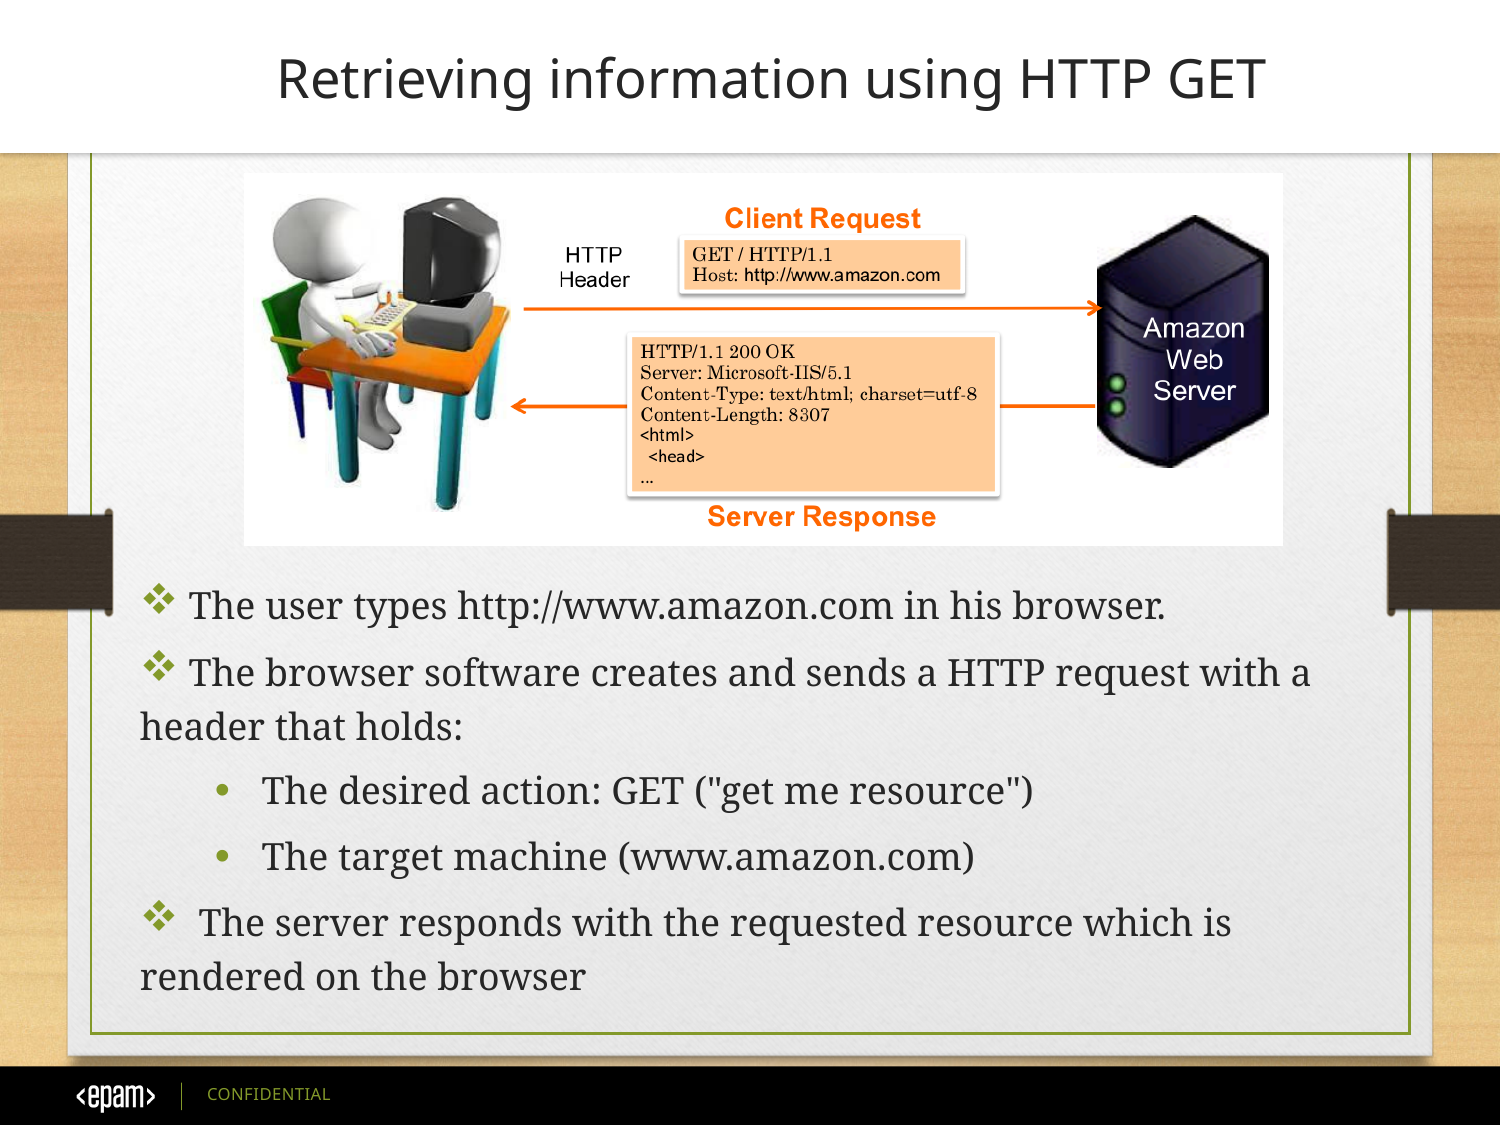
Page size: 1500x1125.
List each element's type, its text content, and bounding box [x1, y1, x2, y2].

picture [0, 153, 1500, 1066]
list Retrieving information using HTTP GET [0, 0, 1500, 153]
picture [76, 1085, 155, 1113]
list The user types http://www.amazon.com in his browser. The browser software creates and sends a HTTP request with a header that holds: The desired action: GET ("get me resource") The target machine (www.amazon.com) The server responds with the requested resource which is rendered on the browser [124, 565, 1386, 982]
